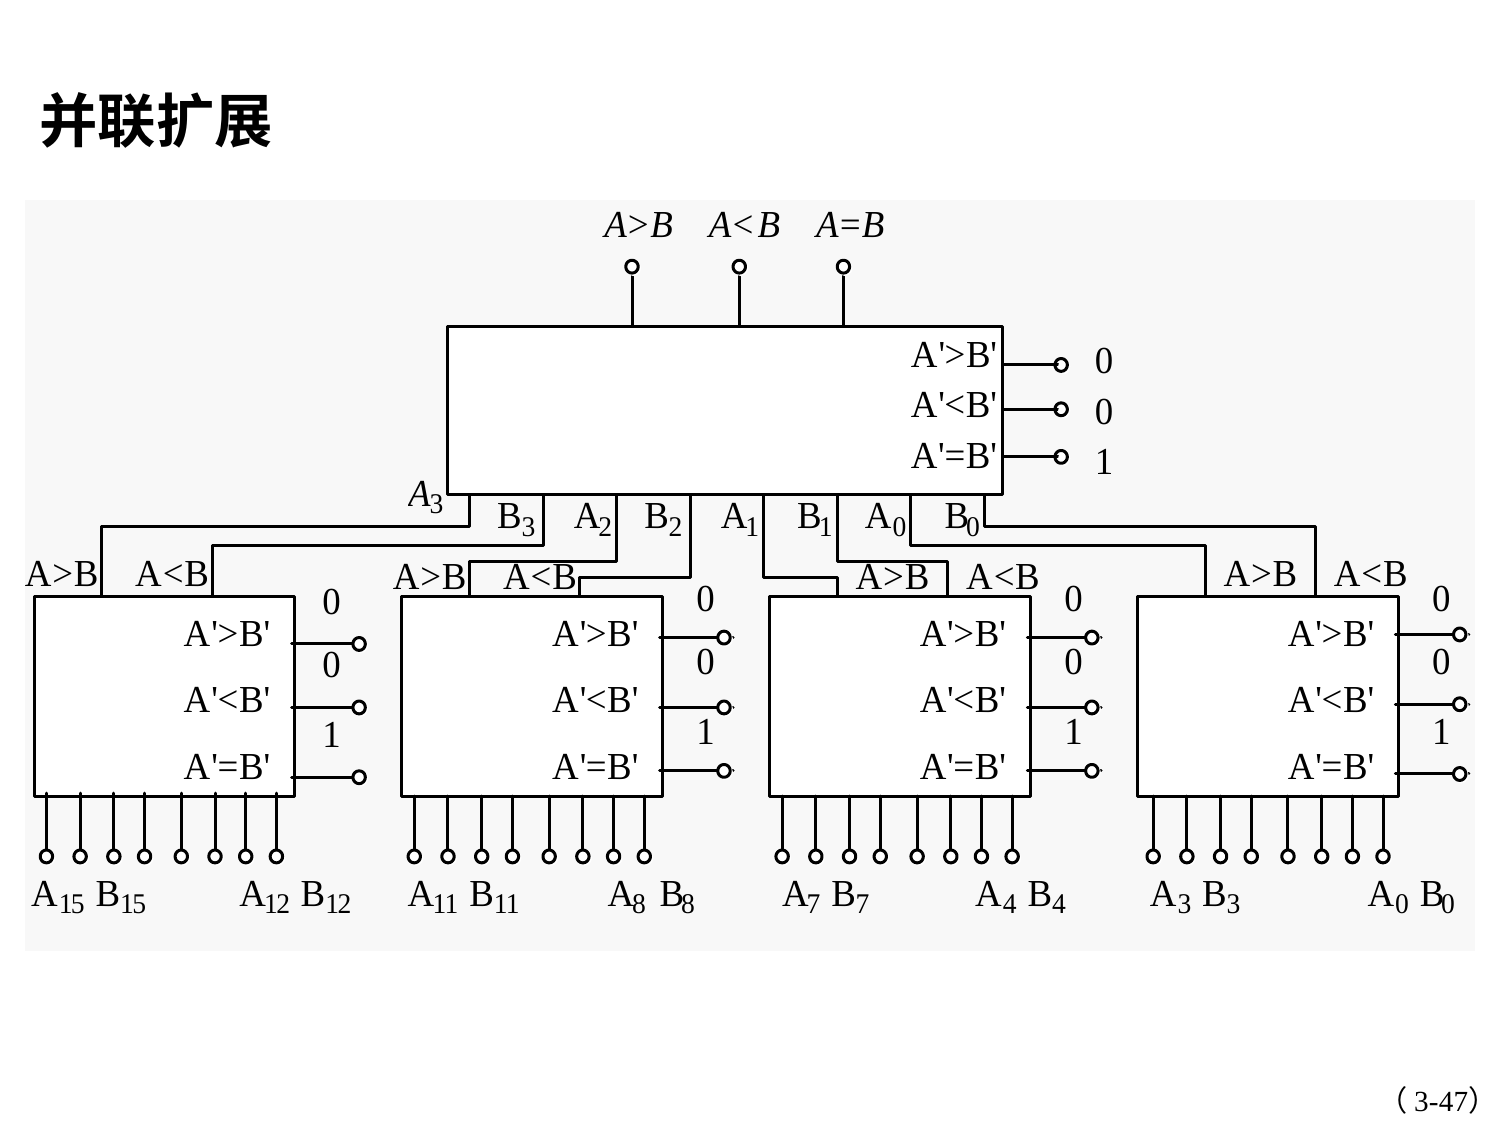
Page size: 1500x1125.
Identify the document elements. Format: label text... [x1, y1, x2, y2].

slide_number （3-47） [1200, 1074, 1500, 1125]
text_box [24, 199, 1475, 952]
text_box 并联扩展 [24, 76, 784, 162]
